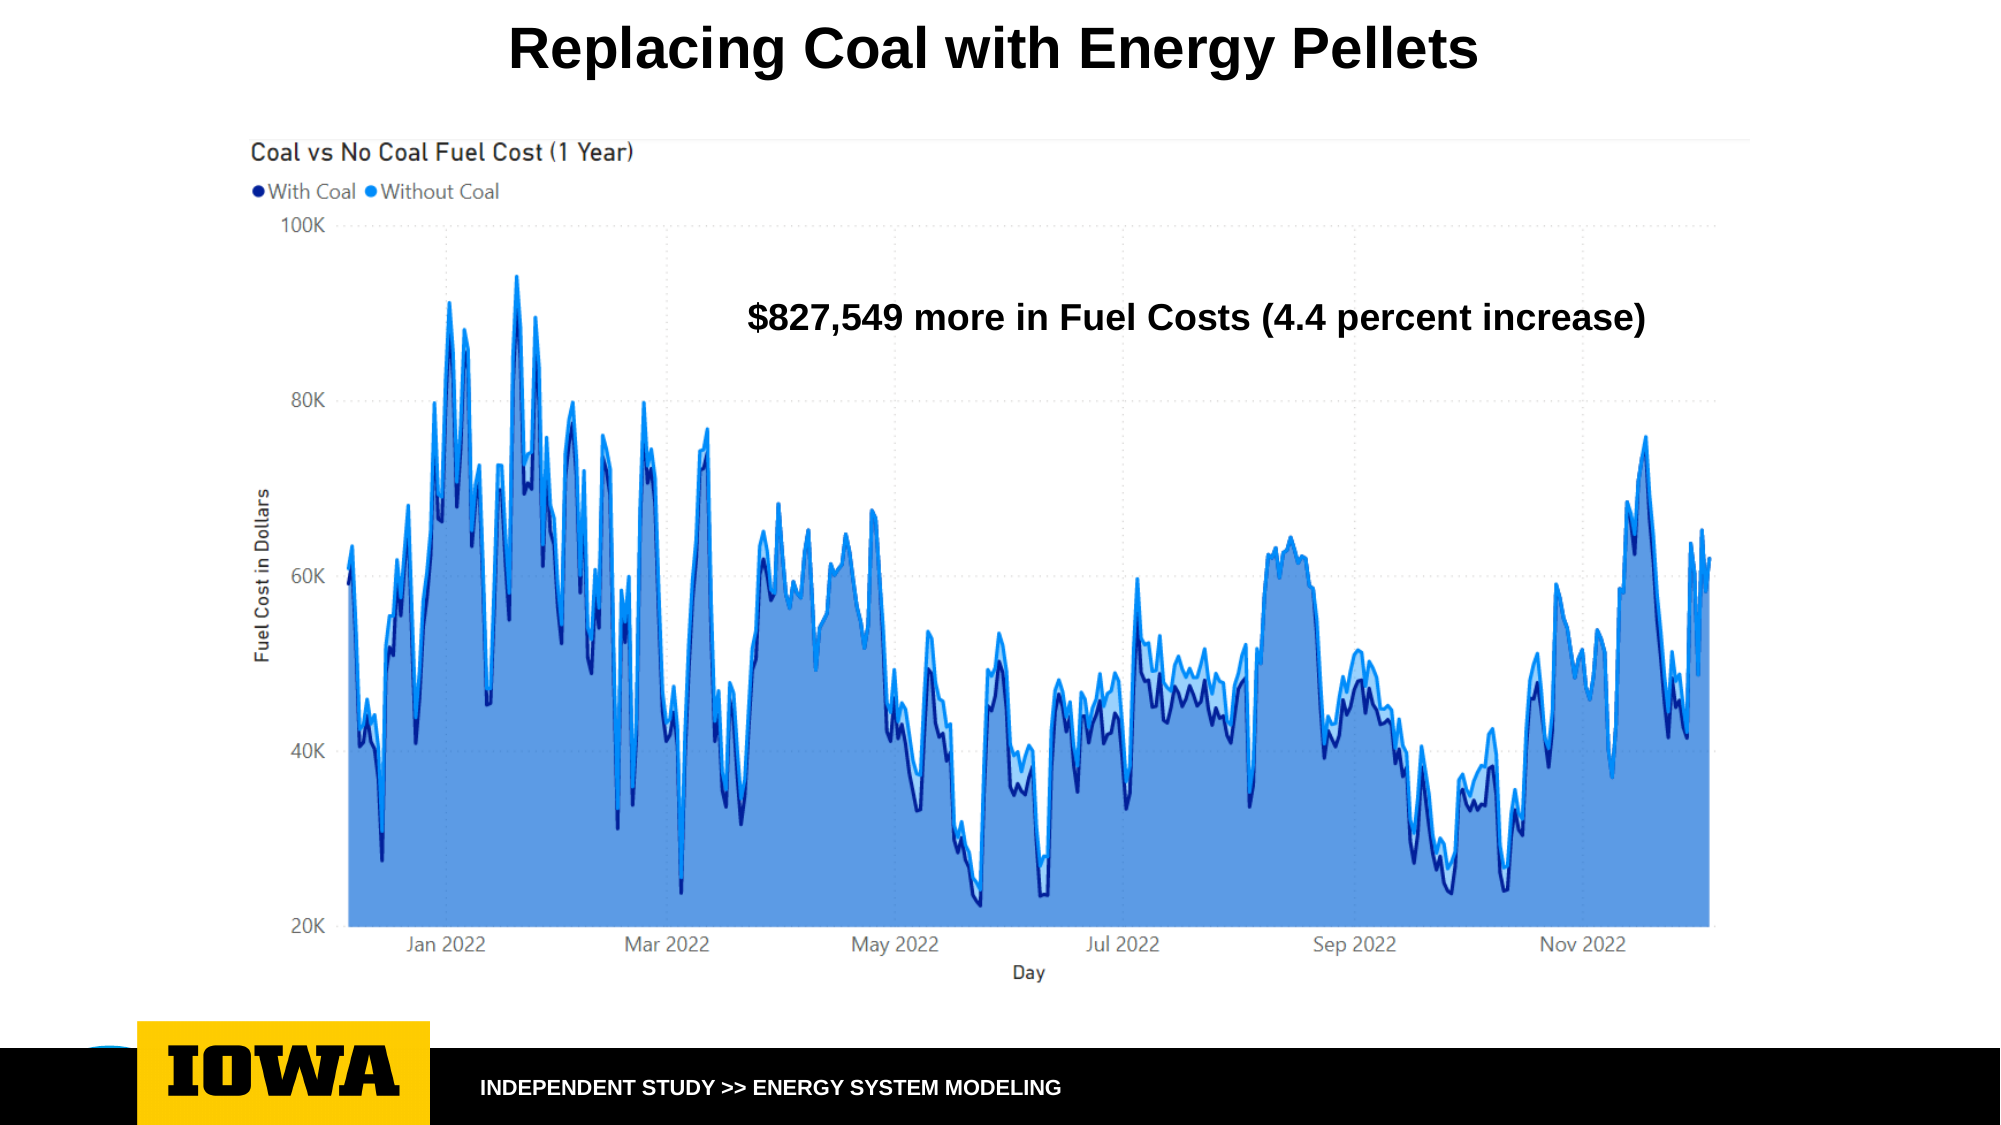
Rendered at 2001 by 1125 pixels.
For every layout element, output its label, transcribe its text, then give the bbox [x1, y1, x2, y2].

footer Independent Study >> Energy System Modeling [465, 1065, 1088, 1108]
picture [137, 1021, 430, 1125]
picture [249, 139, 1750, 986]
text_box Replacing Coal with Energy Pellets [265, 11, 1724, 139]
